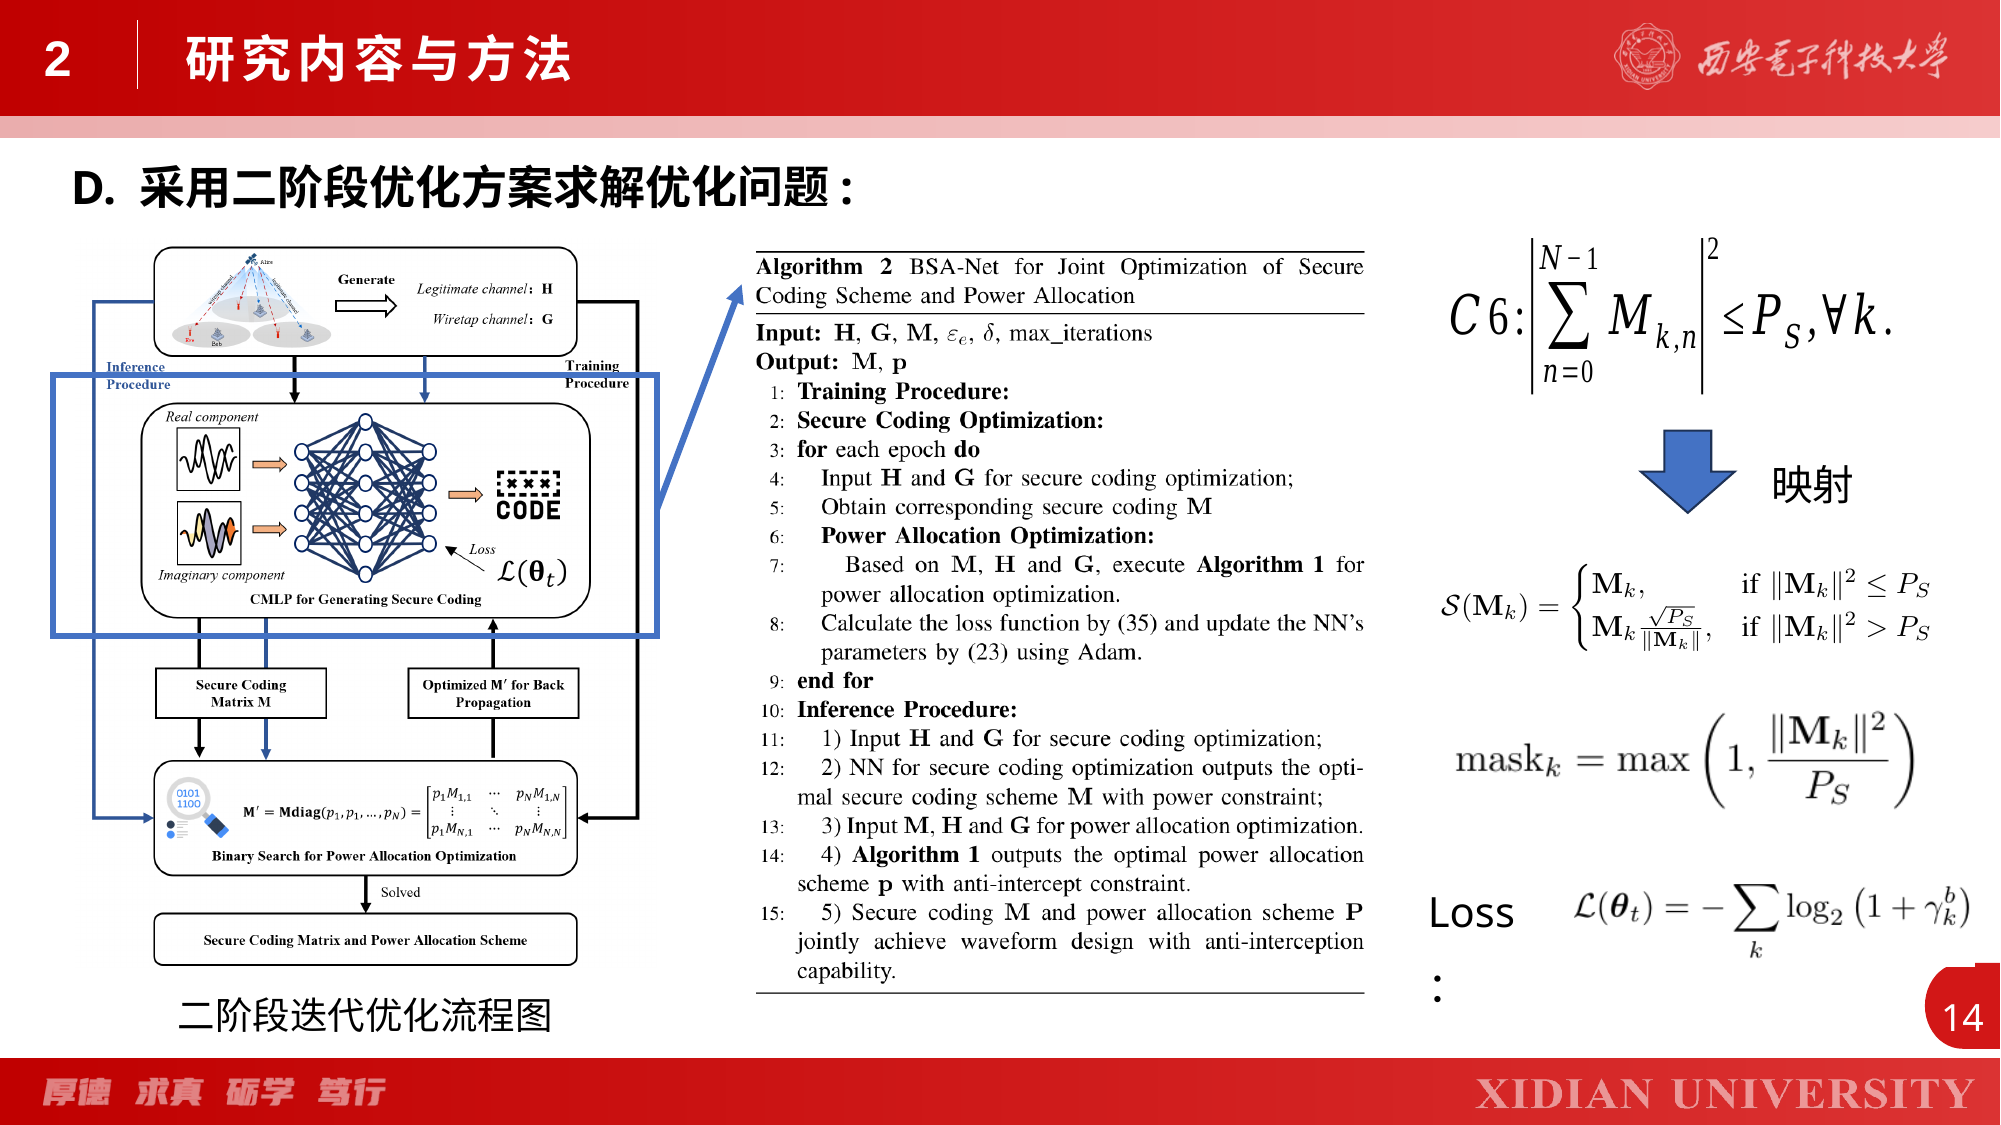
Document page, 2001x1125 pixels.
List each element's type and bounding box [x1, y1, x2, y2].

picture [1417, 552, 1973, 667]
picture [693, 206, 1383, 1013]
picture [75, 238, 657, 968]
text_box [656, 284, 742, 510]
picture [1417, 696, 1927, 827]
picture [1552, 875, 1975, 967]
text_box [21, 22, 1975, 1125]
text_box [0, 0, 2000, 1125]
